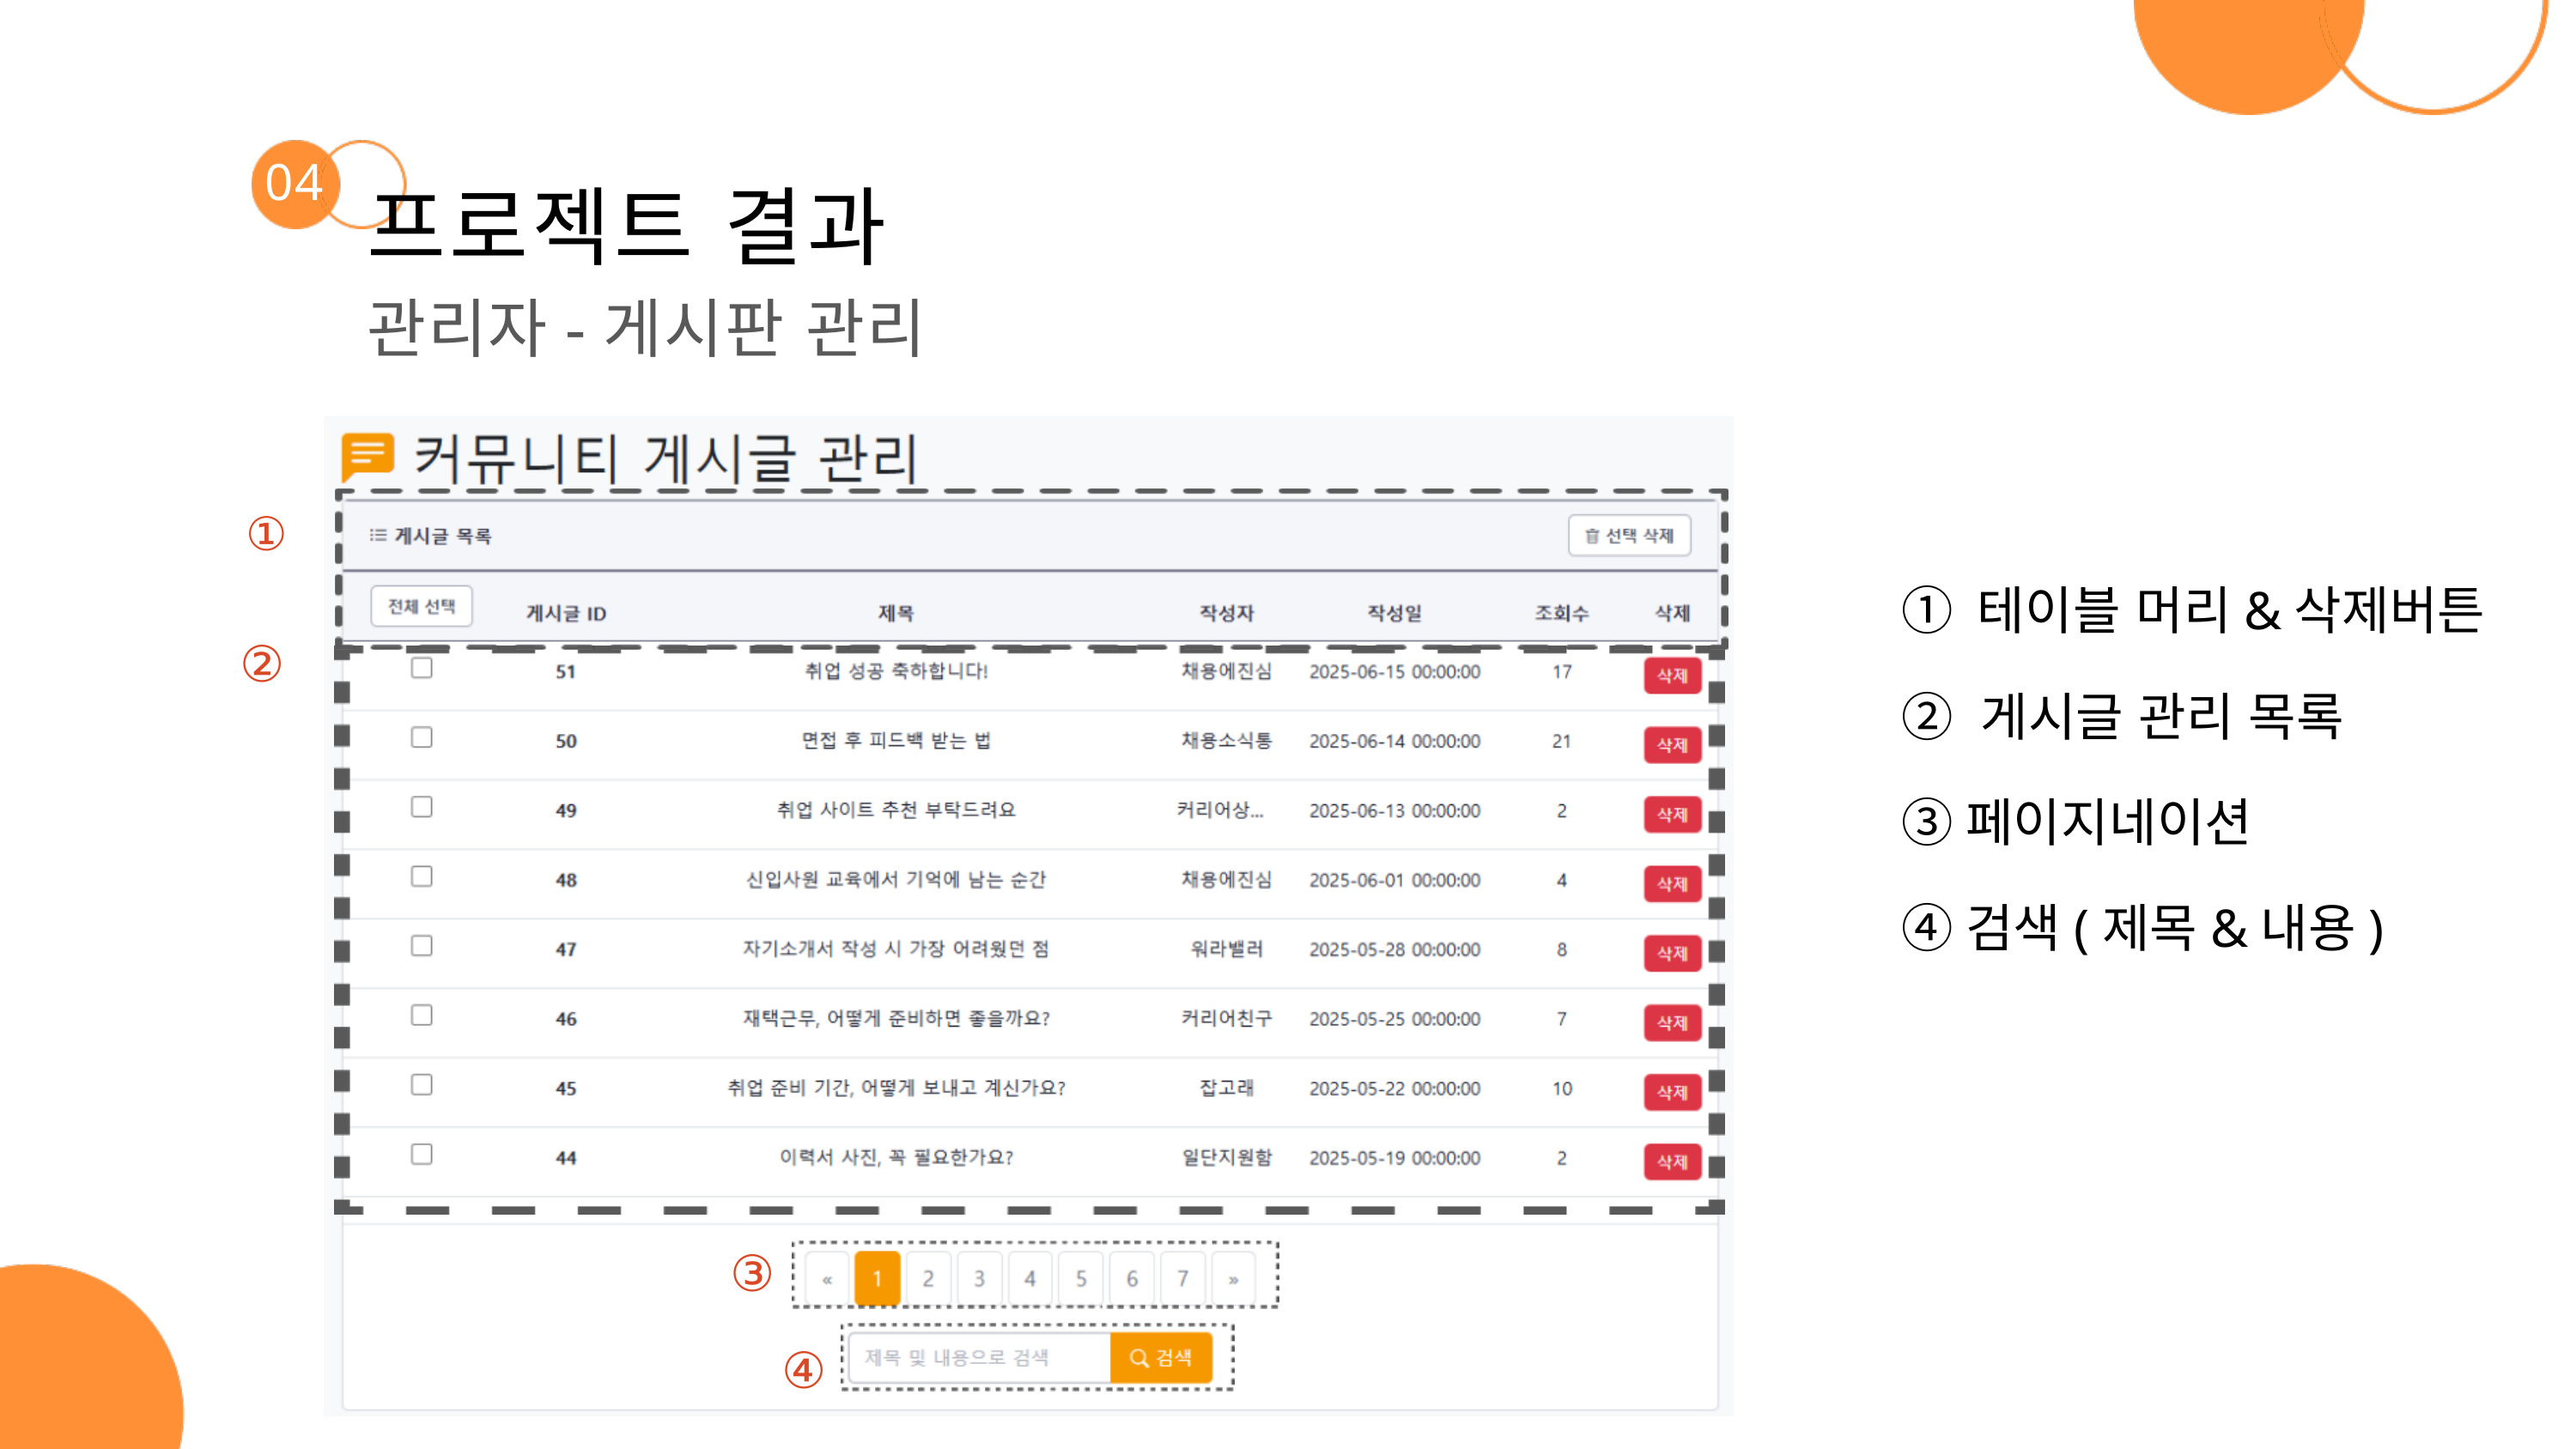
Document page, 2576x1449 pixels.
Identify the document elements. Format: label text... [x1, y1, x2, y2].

text_box 프로젝트 결과 [367, 197, 1170, 276]
text_box ② [232, 621, 294, 693]
text_box ① 테이블 머리&삭제버튼 ② 게시글 관리 목록 ③페이지네이션 ④검색(제목&내용) [1901, 534, 2541, 1033]
picture [2134, 0, 2549, 115]
text_box ① [238, 495, 295, 562]
picture [0, 1264, 185, 1449]
picture [323, 416, 1734, 1417]
text_box 관리자-게시판 관리 [367, 306, 1167, 365]
picture [252, 139, 409, 229]
